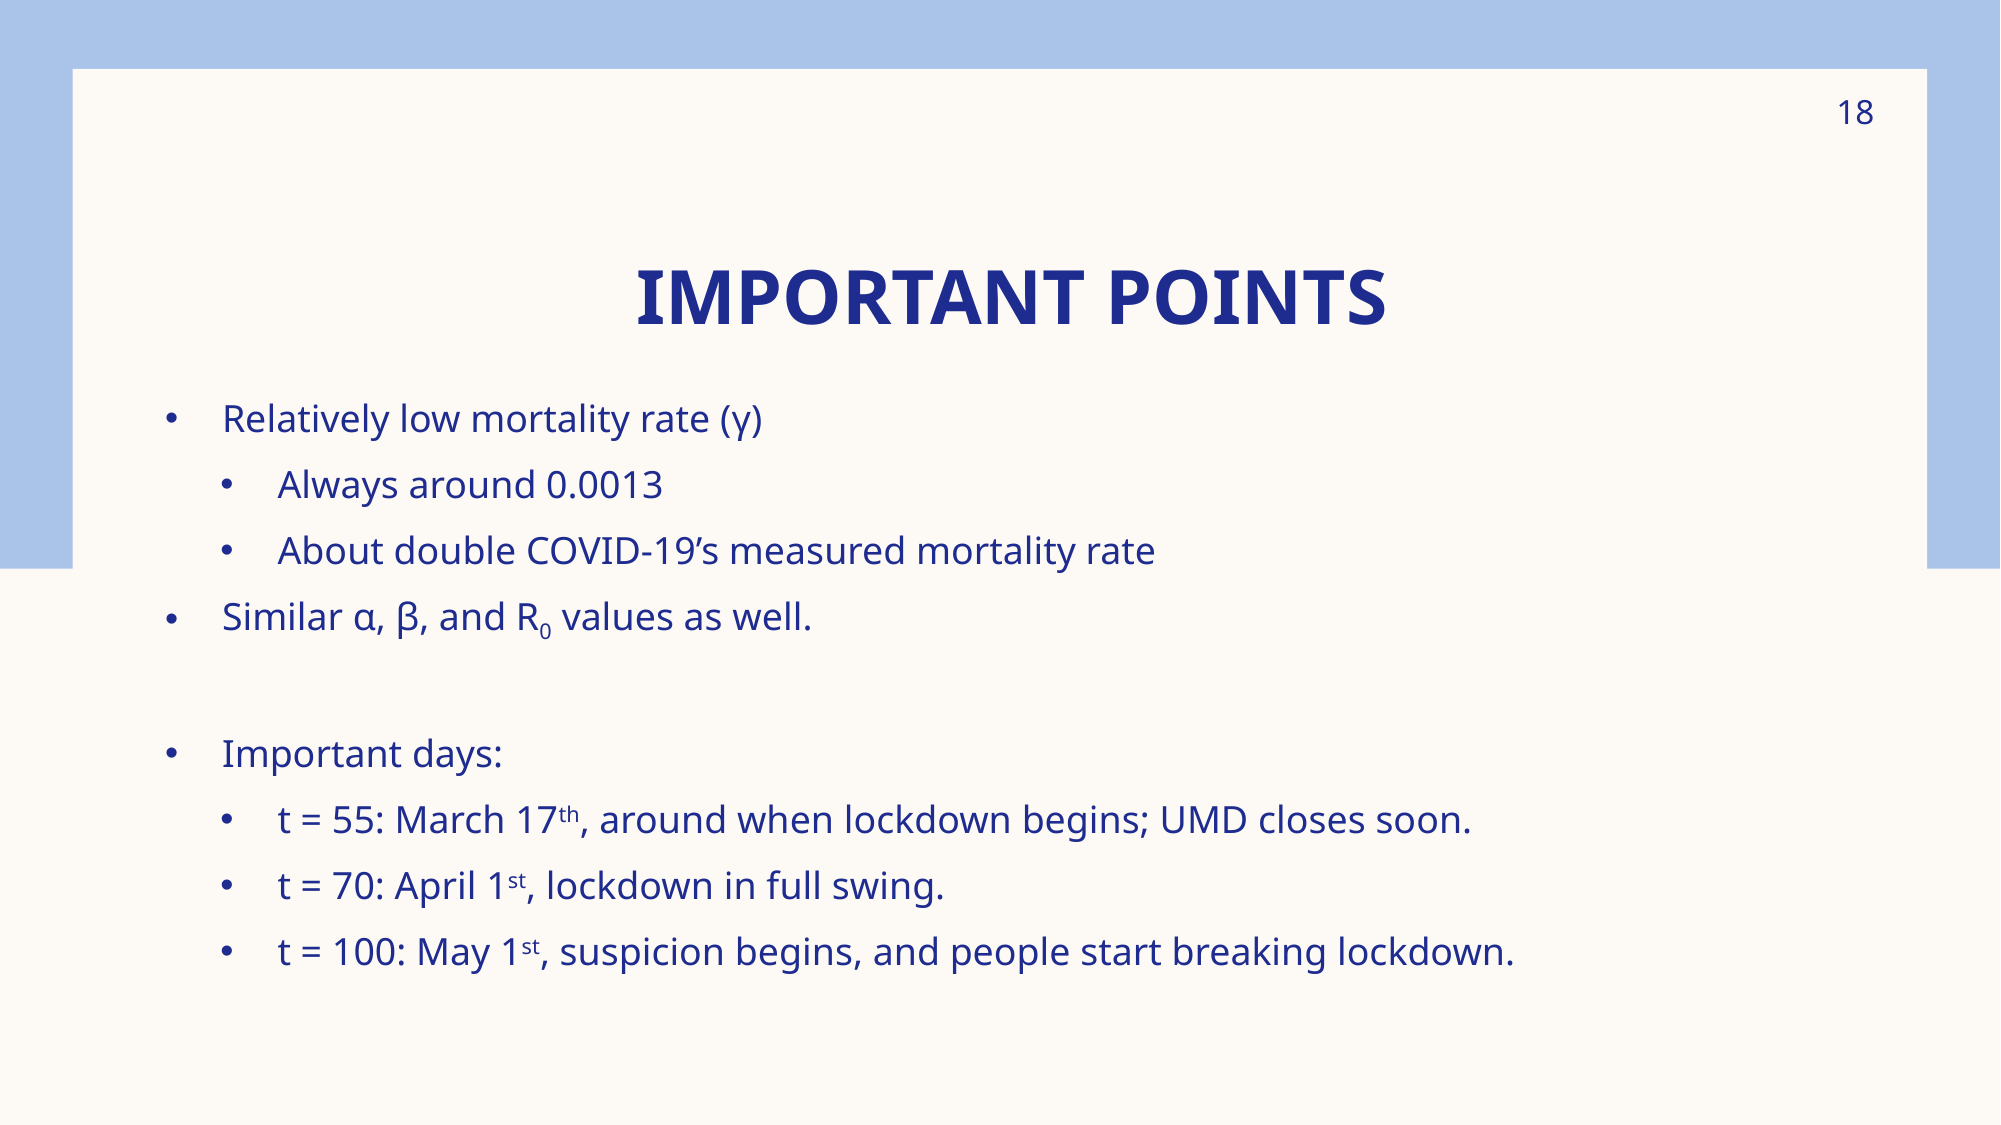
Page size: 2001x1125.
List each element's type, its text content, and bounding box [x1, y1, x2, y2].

title Important Points [150, 173, 1875, 340]
slide_number 18 [1699, 75, 1875, 153]
list Relatively low mortality rate (γ) Always around 0.0013 About double COVID-19’s measured mortality rate Similar α, β, and R0 values as well. Important days: t = 55: March 17th, around when lockdown begins; UMD closes soon. t = 70: April 1st, lockdown in full swing. t = 100: May 1st, suspicion begins, and people start breaking lockdown. [150, 379, 1875, 1028]
